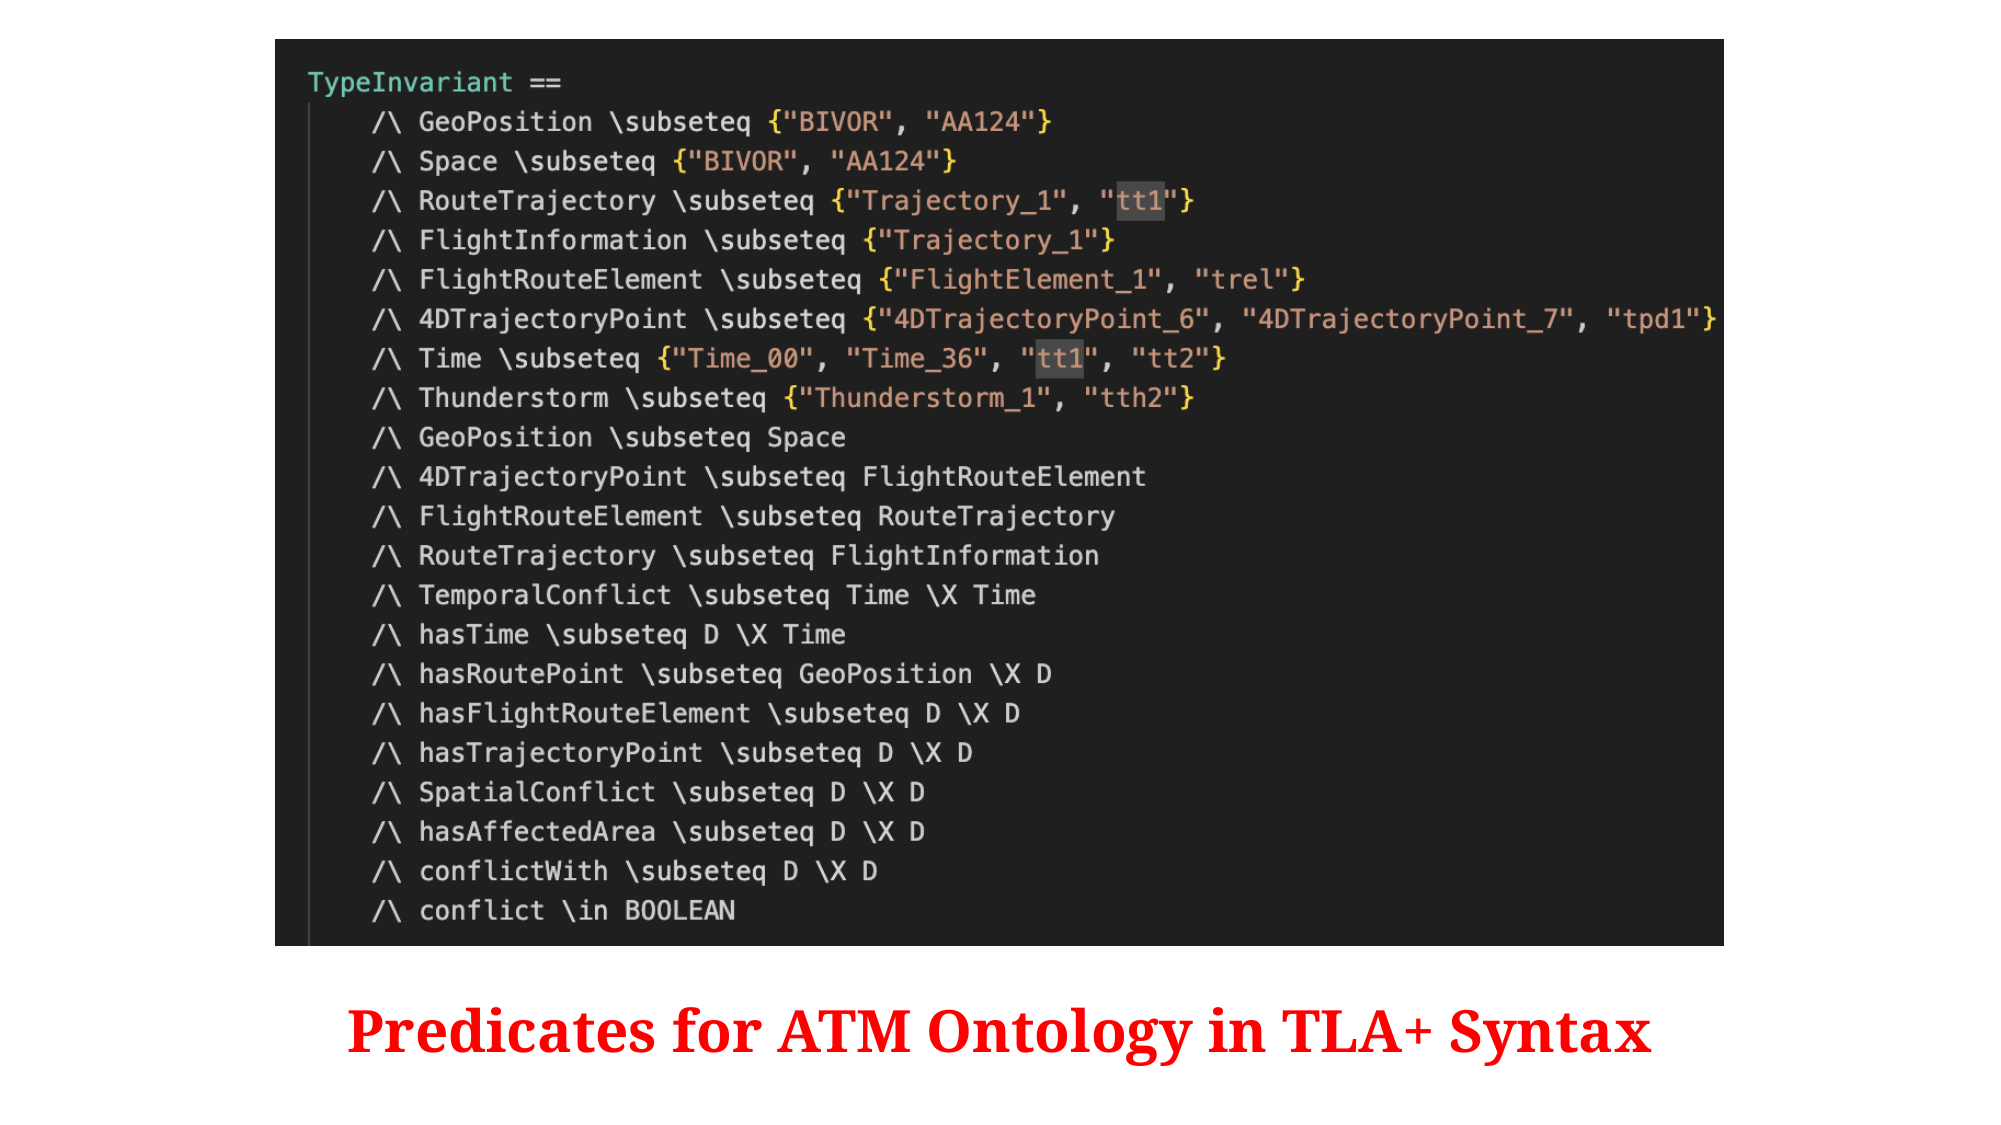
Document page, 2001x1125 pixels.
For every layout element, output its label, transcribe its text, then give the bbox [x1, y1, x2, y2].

text_box Predicates for ATM Ontology in TLA+ Syntax [332, 986, 1668, 1072]
picture [275, 39, 1725, 946]
